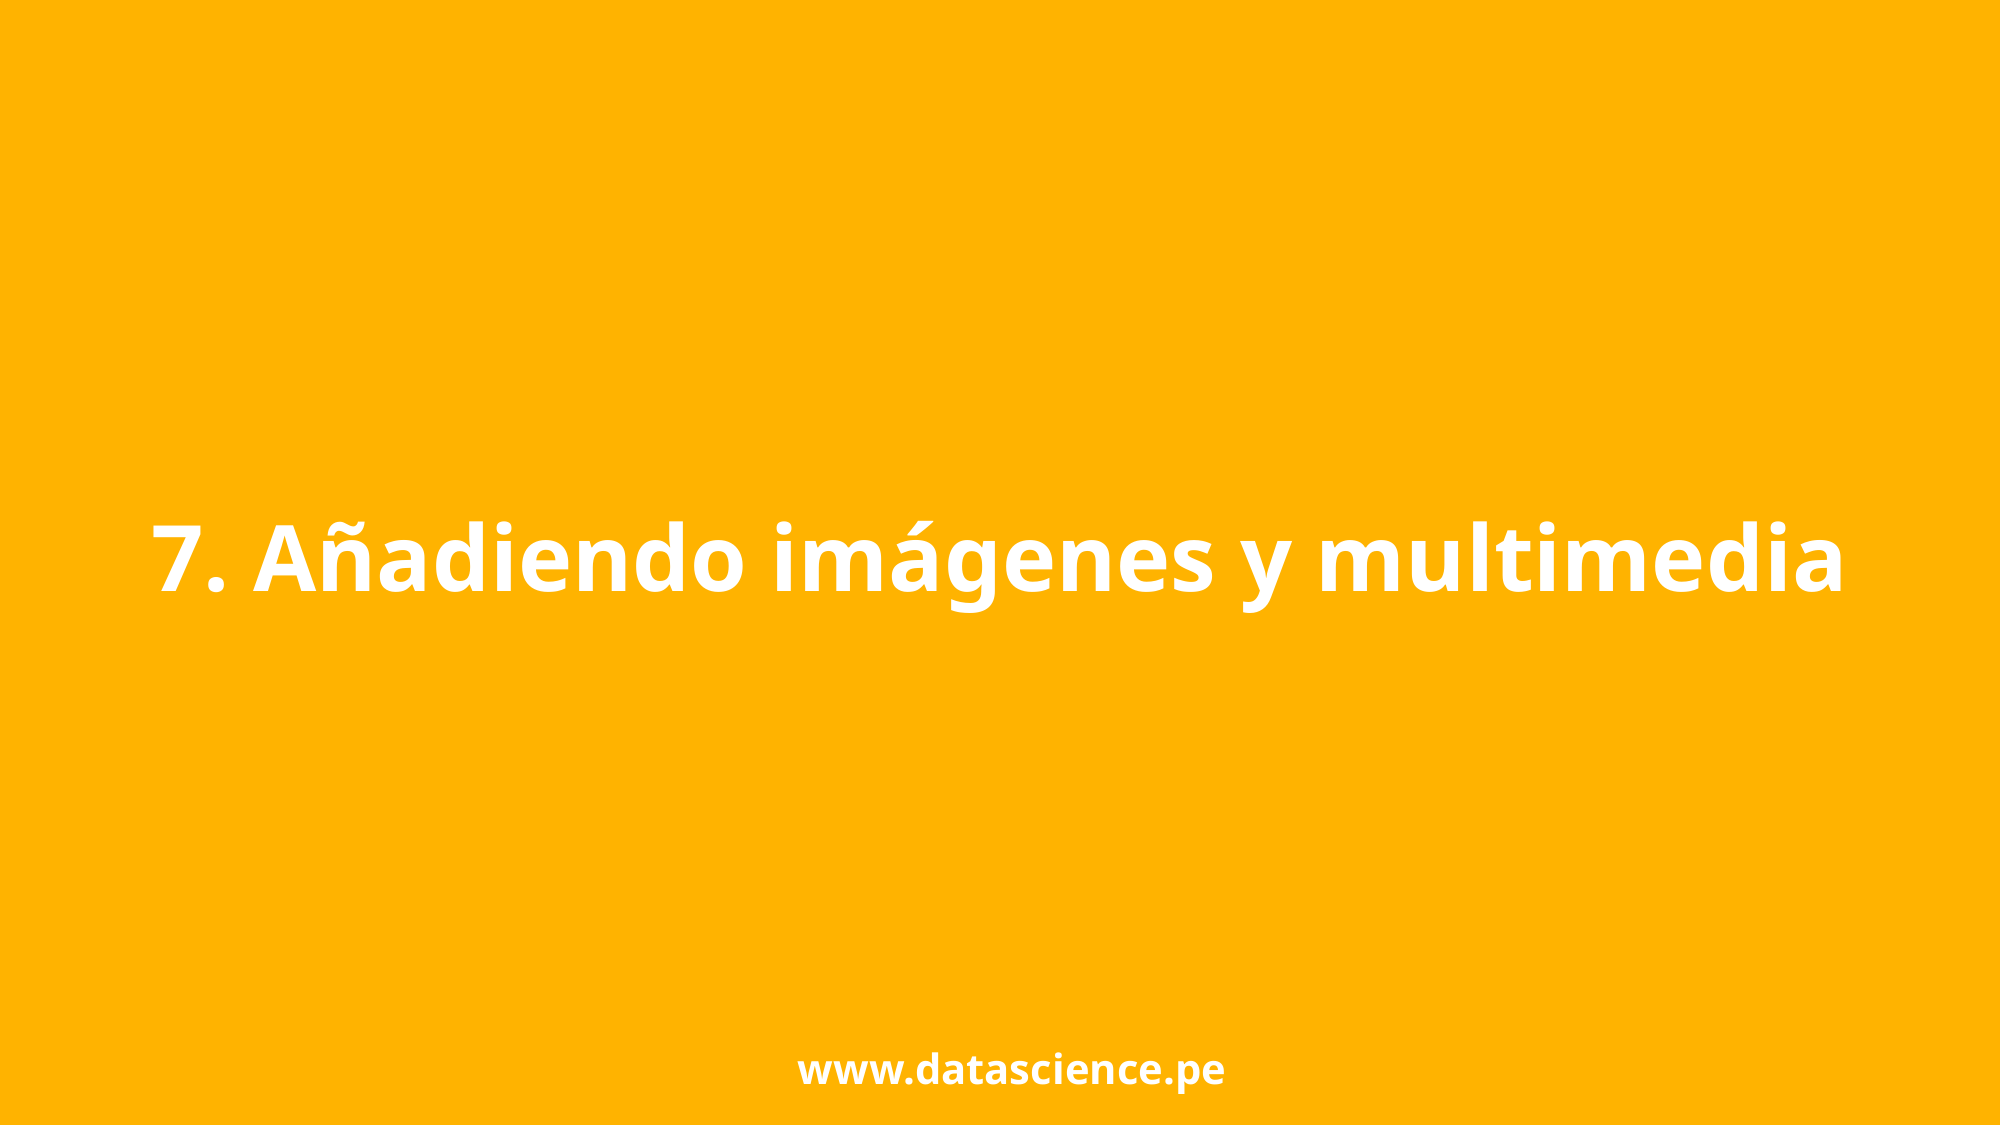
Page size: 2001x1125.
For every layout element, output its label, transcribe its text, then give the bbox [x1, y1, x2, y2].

title 7. Añadiendo imágenes y multimedia [99, 468, 1900, 656]
